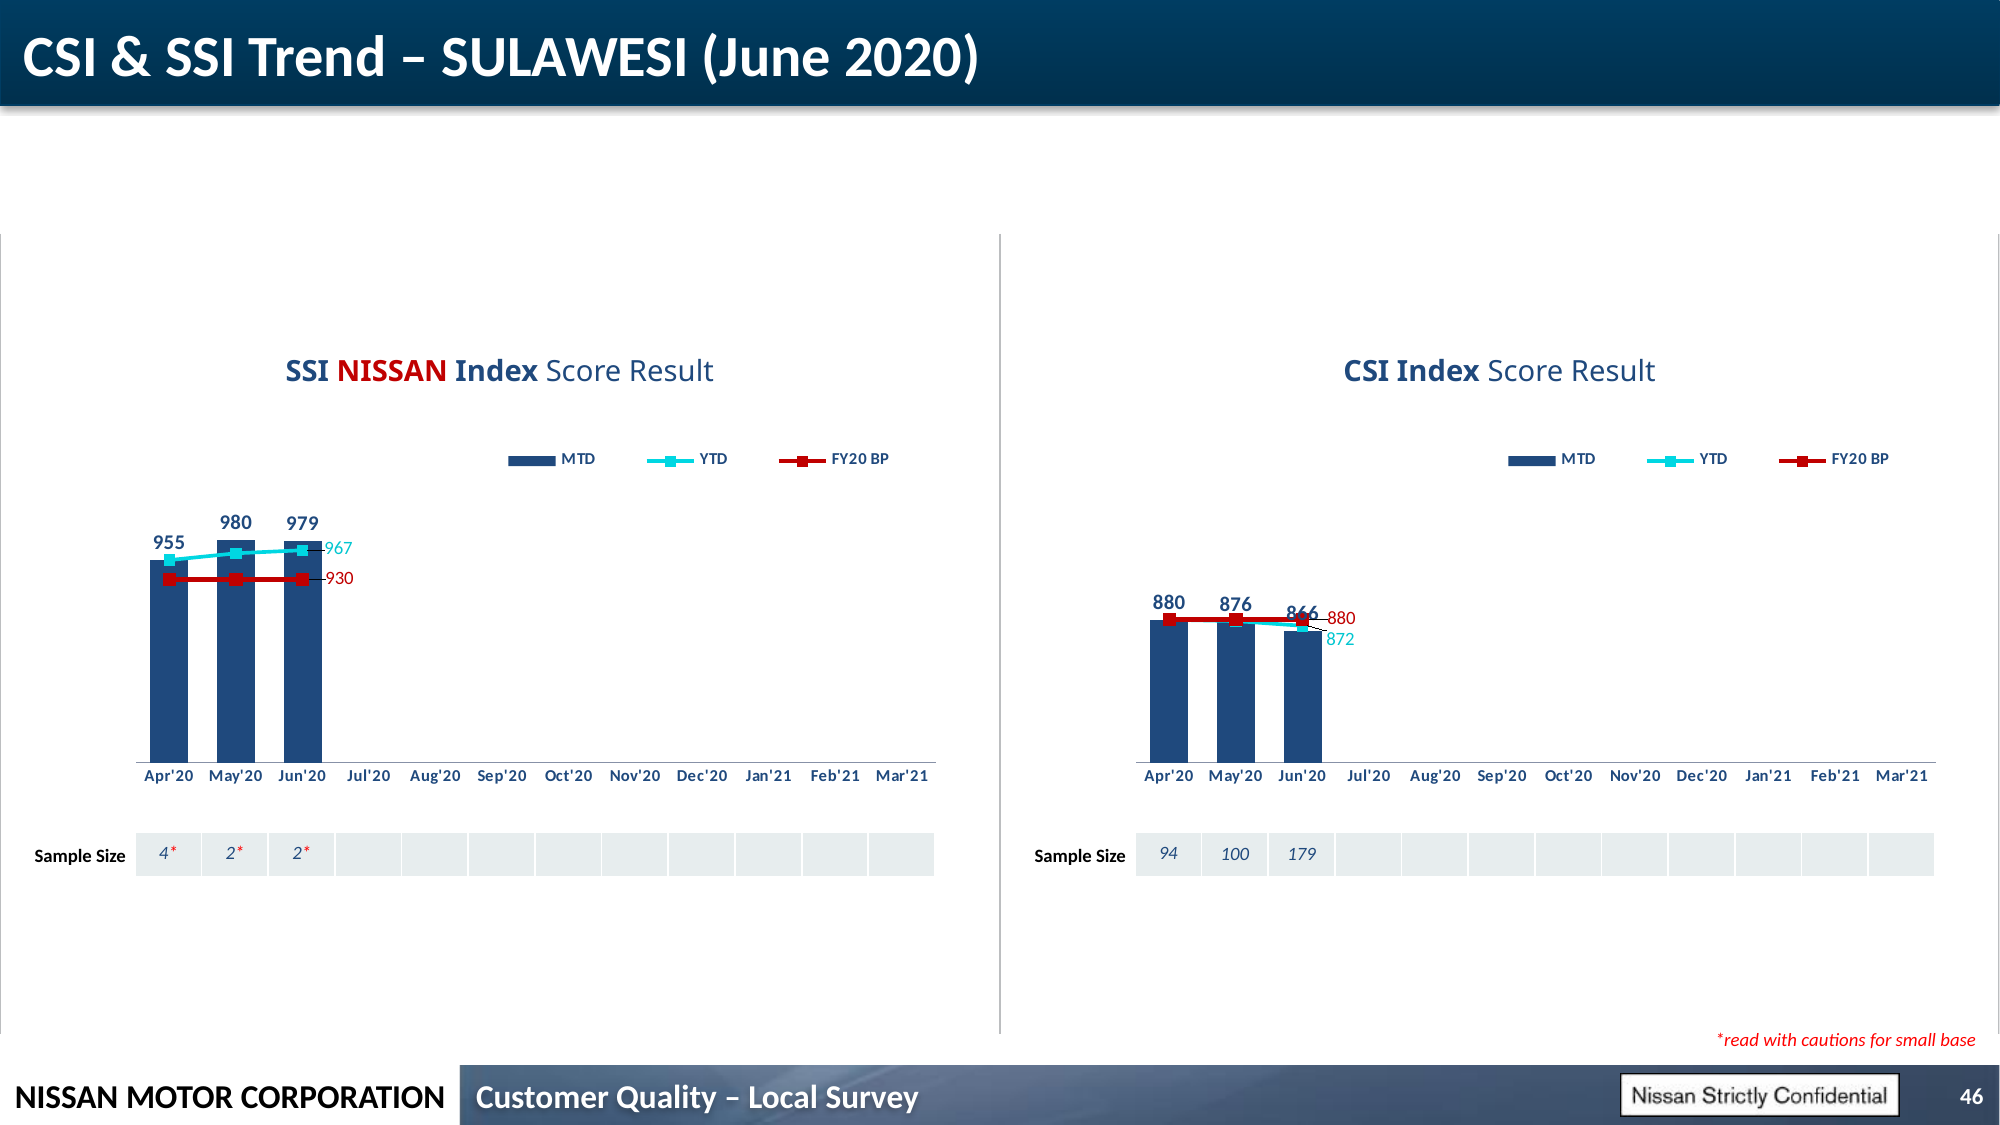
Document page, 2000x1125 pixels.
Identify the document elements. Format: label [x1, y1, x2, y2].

table_header [1136, 833, 1201, 876]
table_header [402, 833, 467, 876]
slide_number [1927, 1065, 1999, 1125]
table_header [1269, 833, 1334, 876]
text_box [270, 344, 729, 395]
chart [1075, 415, 1991, 823]
table_header [336, 833, 401, 876]
text_box [1699, 1020, 1991, 1058]
chart [75, 415, 991, 823]
table_header [1536, 833, 1601, 876]
table_header [1802, 833, 1867, 876]
table_header [202, 833, 267, 876]
table_header [269, 833, 334, 876]
table_header [669, 833, 734, 876]
table_header [536, 833, 601, 876]
picture [459, 1065, 1927, 1125]
table_header [602, 833, 667, 876]
table_header [1402, 833, 1467, 876]
table_header [1469, 833, 1534, 876]
table_header [803, 833, 867, 876]
table_header [469, 833, 534, 876]
title [5, 8, 1994, 97]
text_box [12, 843, 126, 866]
table_header [1602, 833, 1667, 876]
table_header [136, 833, 201, 876]
table_header [1869, 833, 1934, 876]
text_box [1012, 843, 1126, 866]
table_header [1202, 833, 1267, 876]
table_header [1669, 833, 1734, 876]
table_header [1736, 833, 1801, 876]
text_box [1328, 344, 1671, 395]
table_header [736, 833, 801, 876]
table_header [869, 833, 934, 876]
table_header [1336, 833, 1401, 876]
